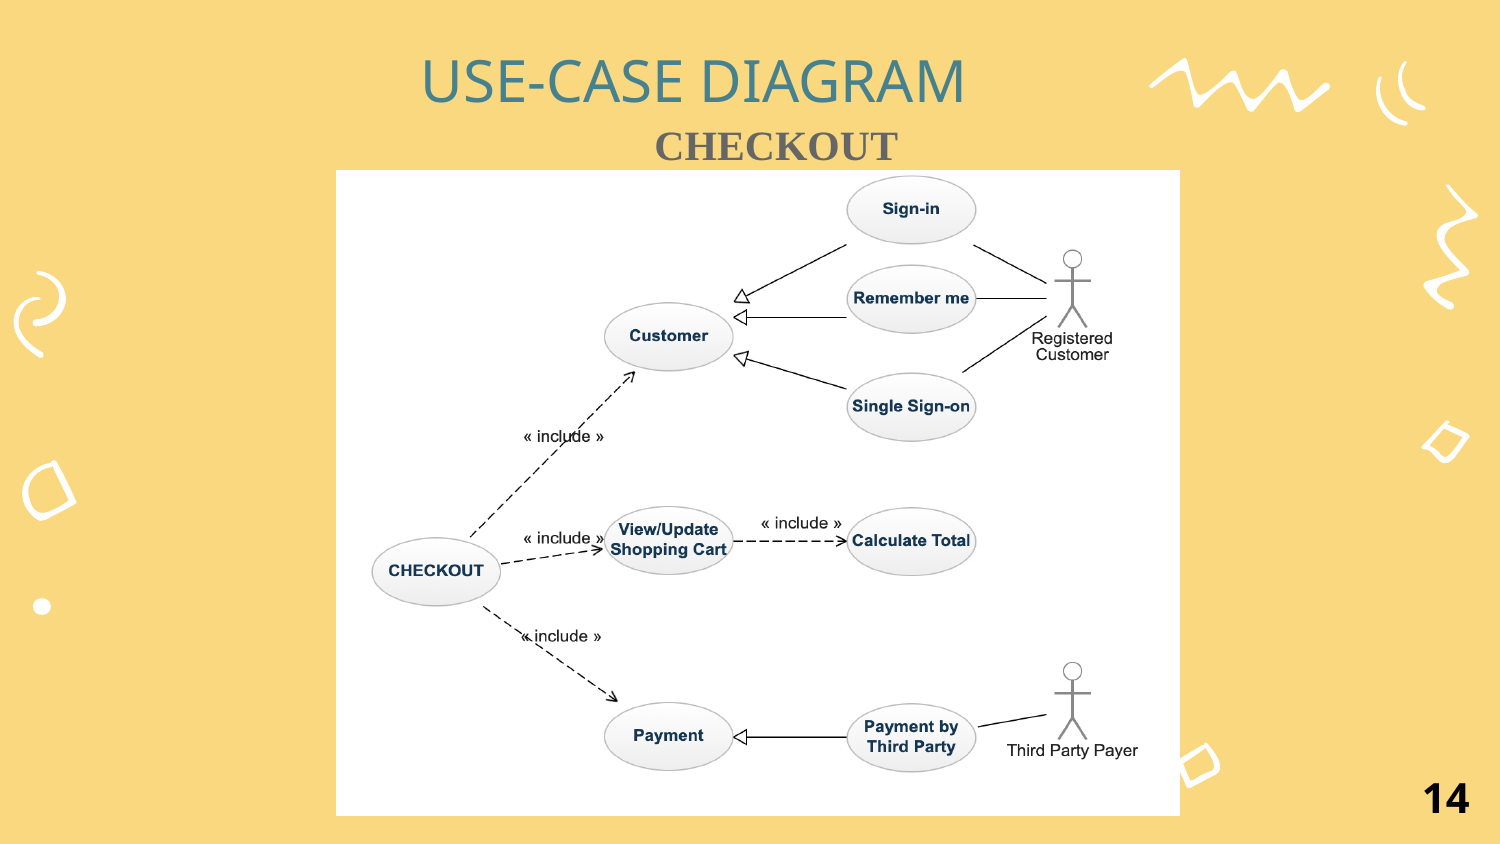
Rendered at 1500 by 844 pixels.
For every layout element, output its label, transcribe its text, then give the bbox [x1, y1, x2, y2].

title USE-CASE DIAGRAM [405, 29, 1228, 124]
text_box CHECKOUT [639, 104, 930, 169]
picture [335, 170, 1180, 816]
slide_number ‹#› [1394, 756, 1485, 822]
